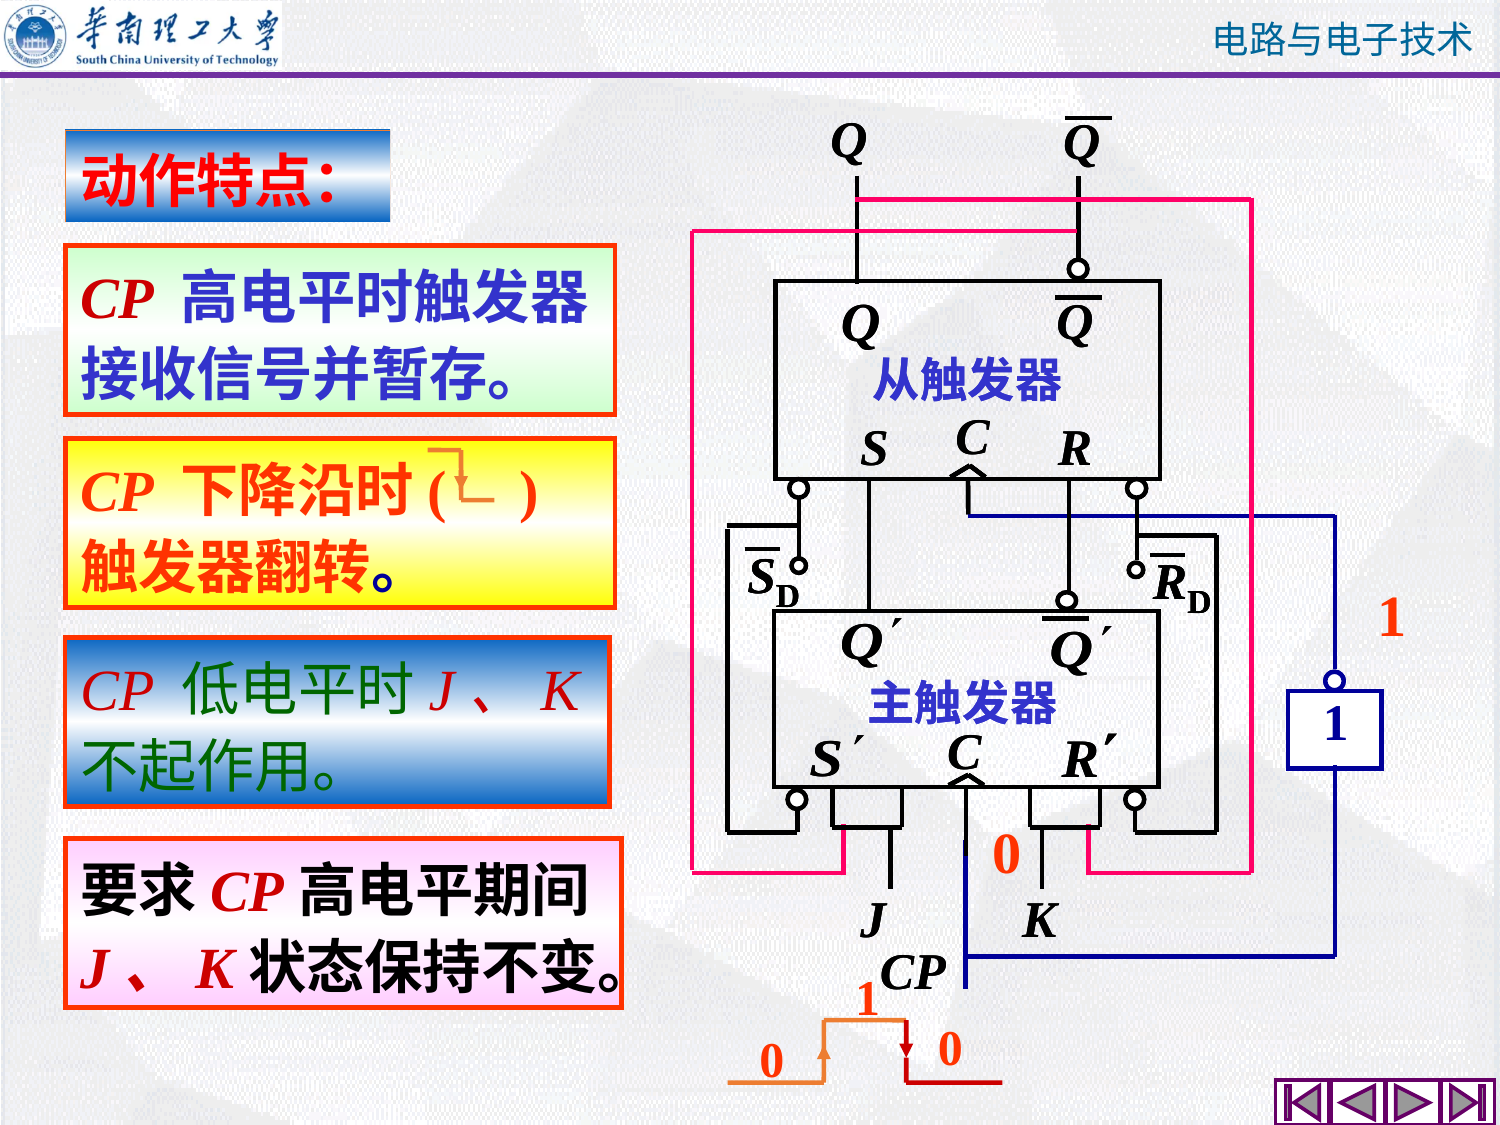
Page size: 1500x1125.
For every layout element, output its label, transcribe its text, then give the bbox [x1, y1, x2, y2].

text_box 动作特点： [65, 129, 391, 222]
text_box CP 低电平时J、K不起作用。 [65, 637, 610, 807]
picture [1, 0, 1500, 72]
text_box CP 高电平时触发器接收信号并暂存。 [65, 245, 616, 415]
picture [1, 78, 1500, 1125]
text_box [427, 450, 495, 501]
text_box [727, 570, 1425, 1096]
text_box 要求CP高电平期间 J、K状态保持不变。 [65, 838, 622, 1008]
text_box CP 下降沿时( )触发器翻转。 [65, 438, 616, 608]
